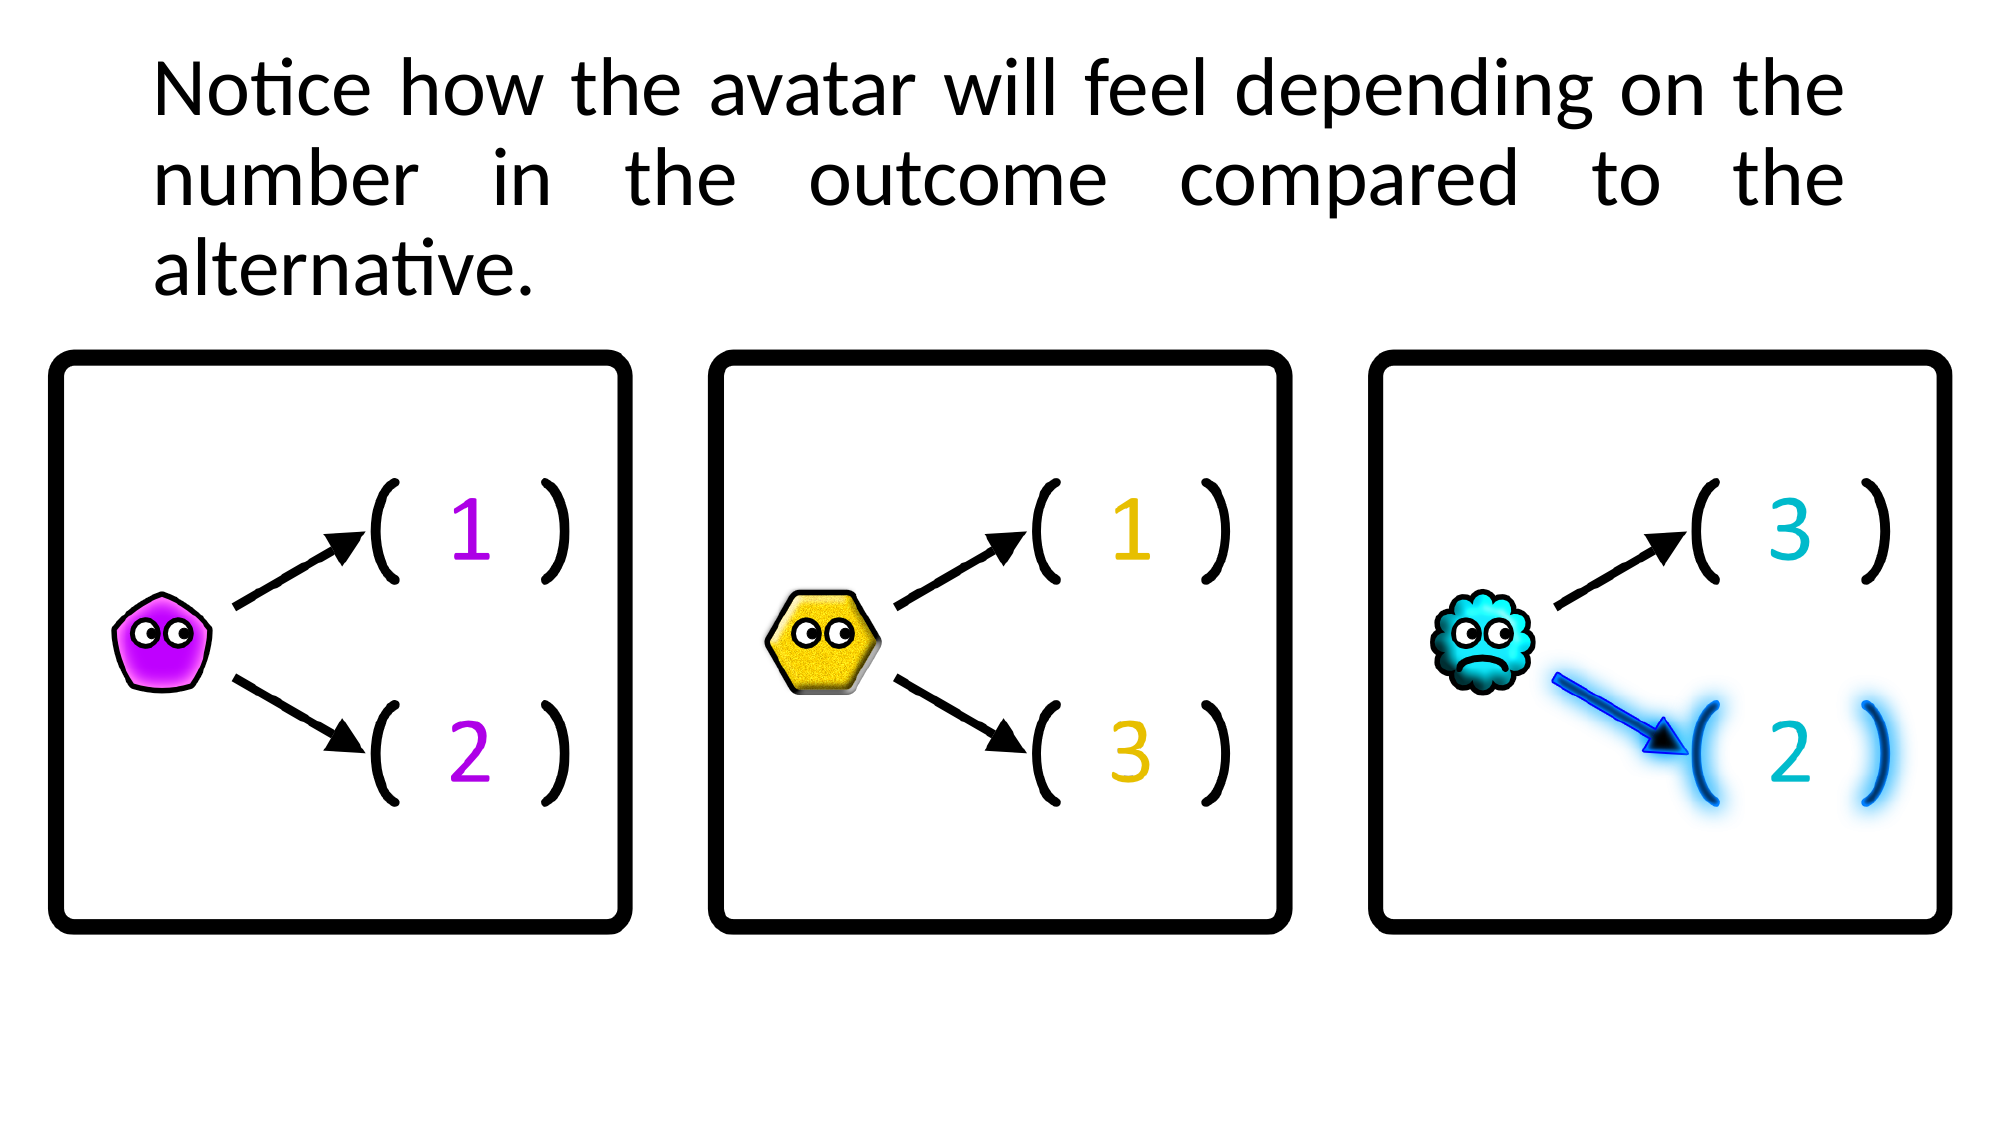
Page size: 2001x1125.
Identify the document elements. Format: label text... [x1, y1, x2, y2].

picture [47, 349, 1953, 935]
list Notice how the avatar will feel depending on the number in the outcome compared to the alternative. [137, 36, 1863, 349]
